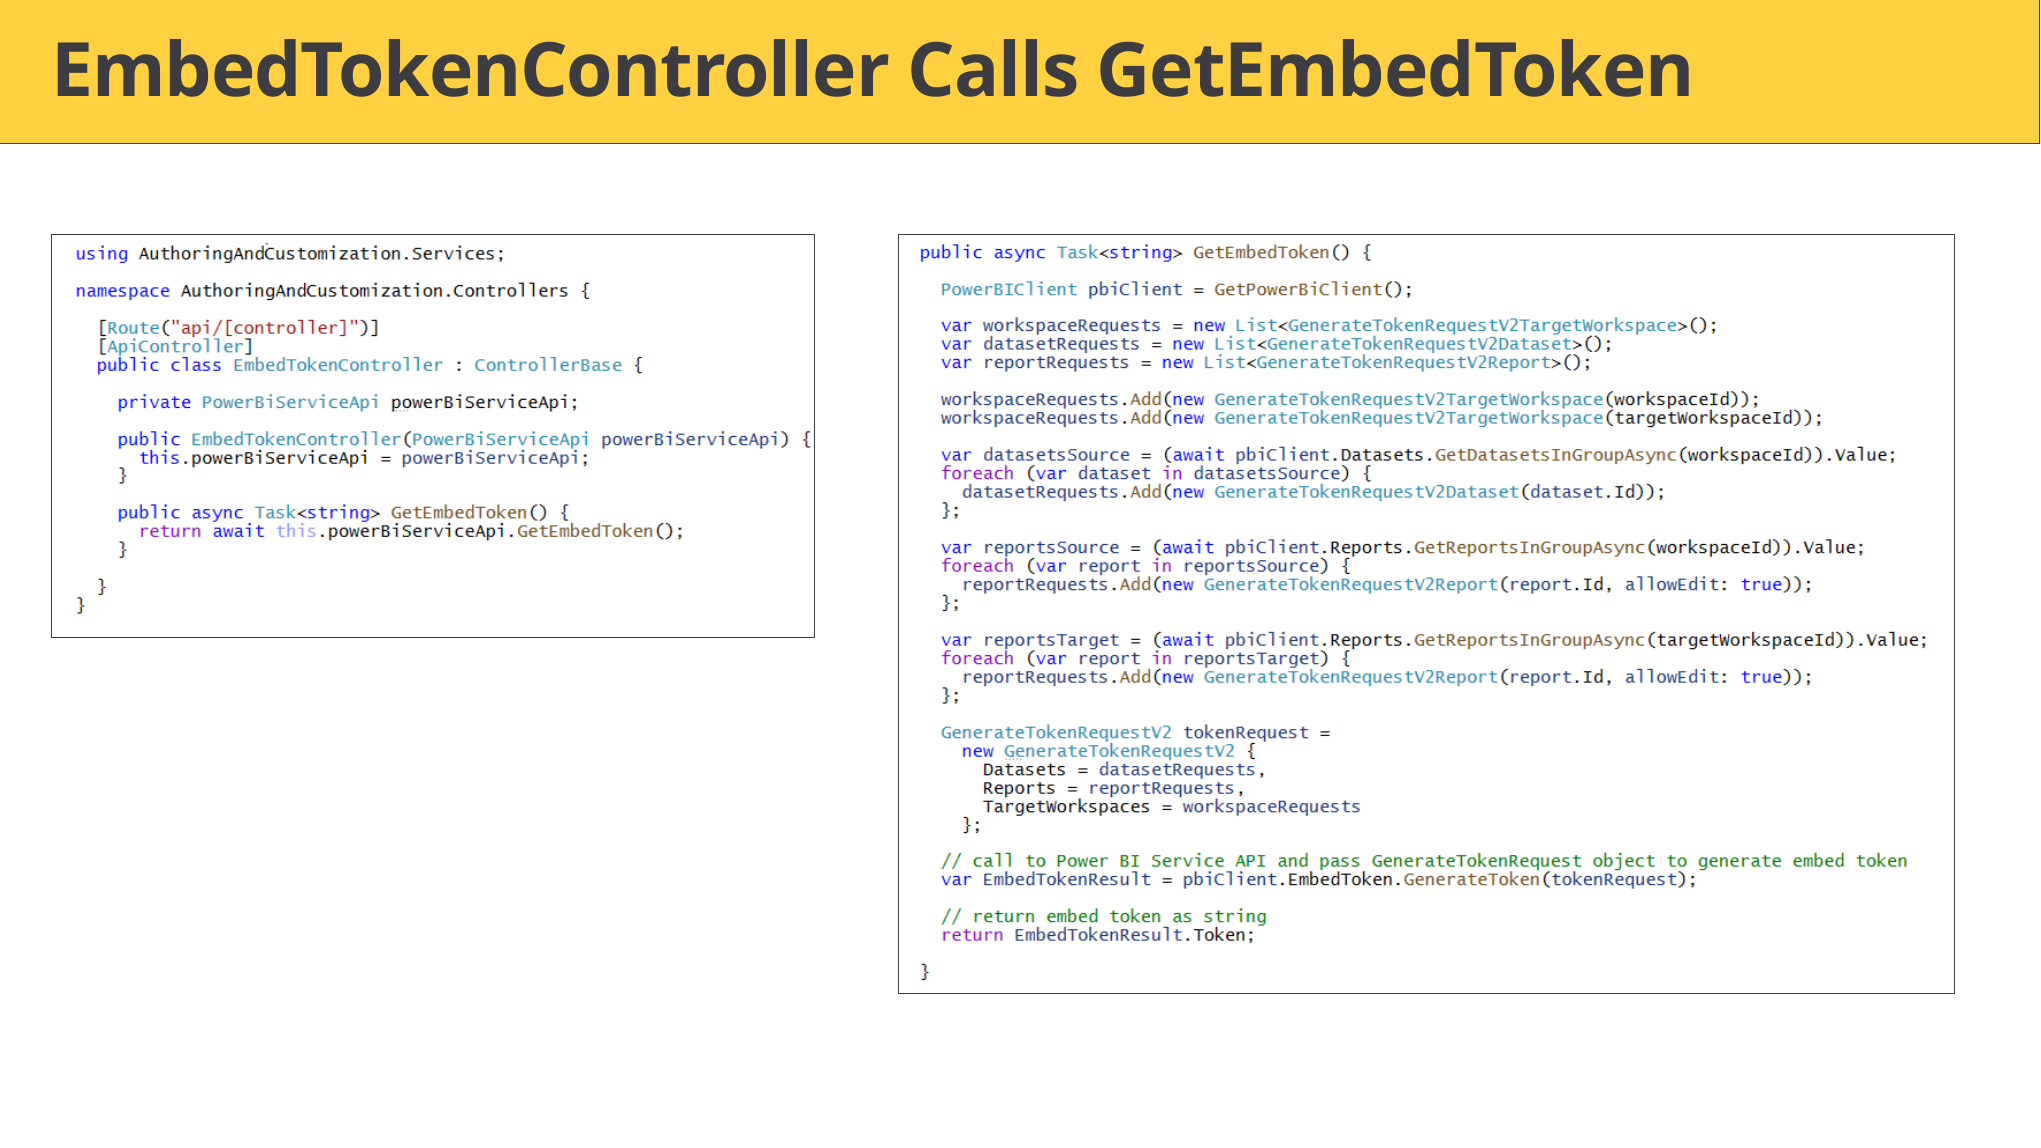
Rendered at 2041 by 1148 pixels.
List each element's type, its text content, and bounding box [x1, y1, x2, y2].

picture [897, 234, 1955, 994]
picture [51, 234, 815, 638]
title EmbedTokenController Calls GetEmbedToken [51, 31, 1988, 113]
